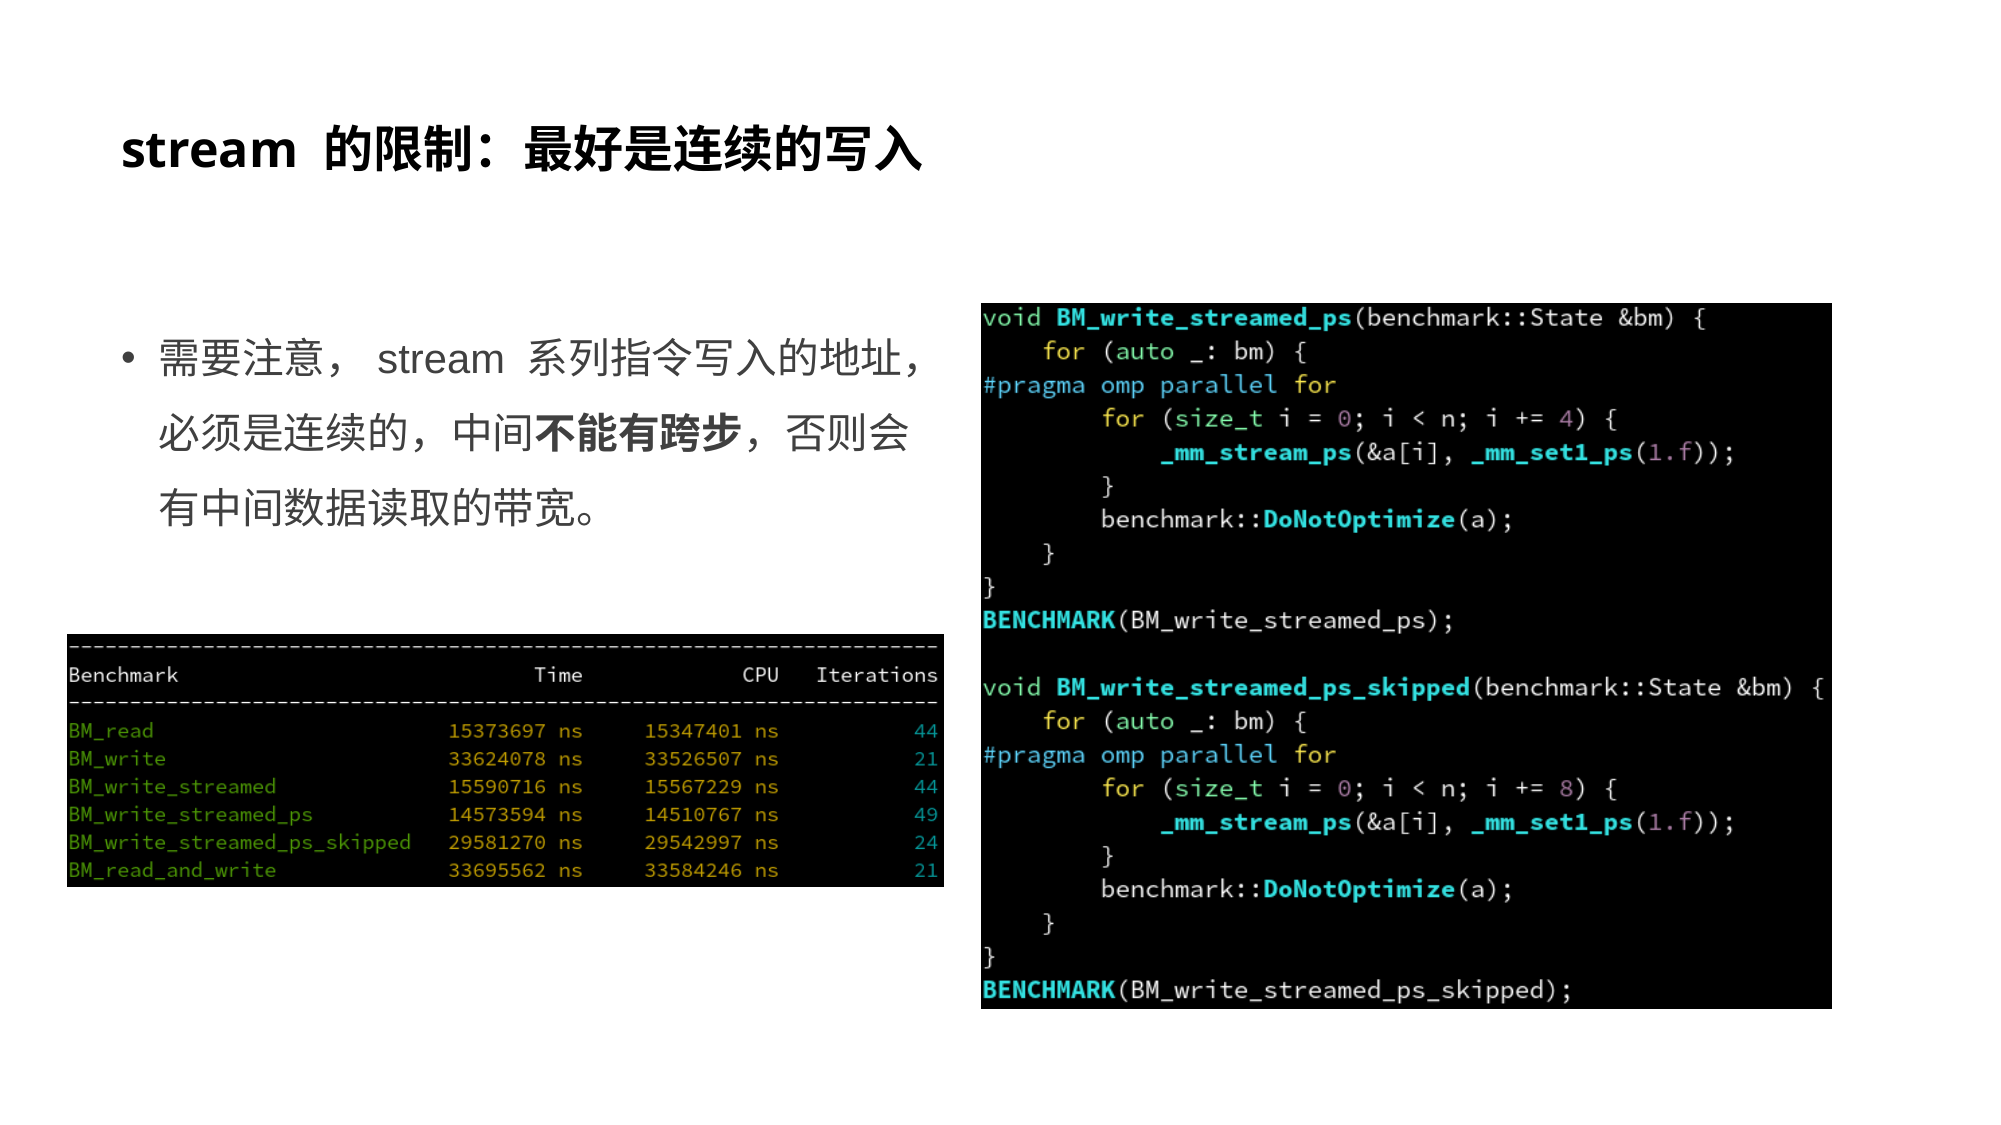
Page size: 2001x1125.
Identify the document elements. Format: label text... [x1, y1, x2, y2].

picture [67, 634, 944, 887]
title stream 的限制：最好是连续的写入 [106, 42, 1832, 260]
list 需要注意，stream 系列指令写入的地址，必须是连续的，中间不能有跨步，否则会有中间数据读取的带宽。 [106, 299, 957, 1014]
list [981, 303, 1832, 1009]
